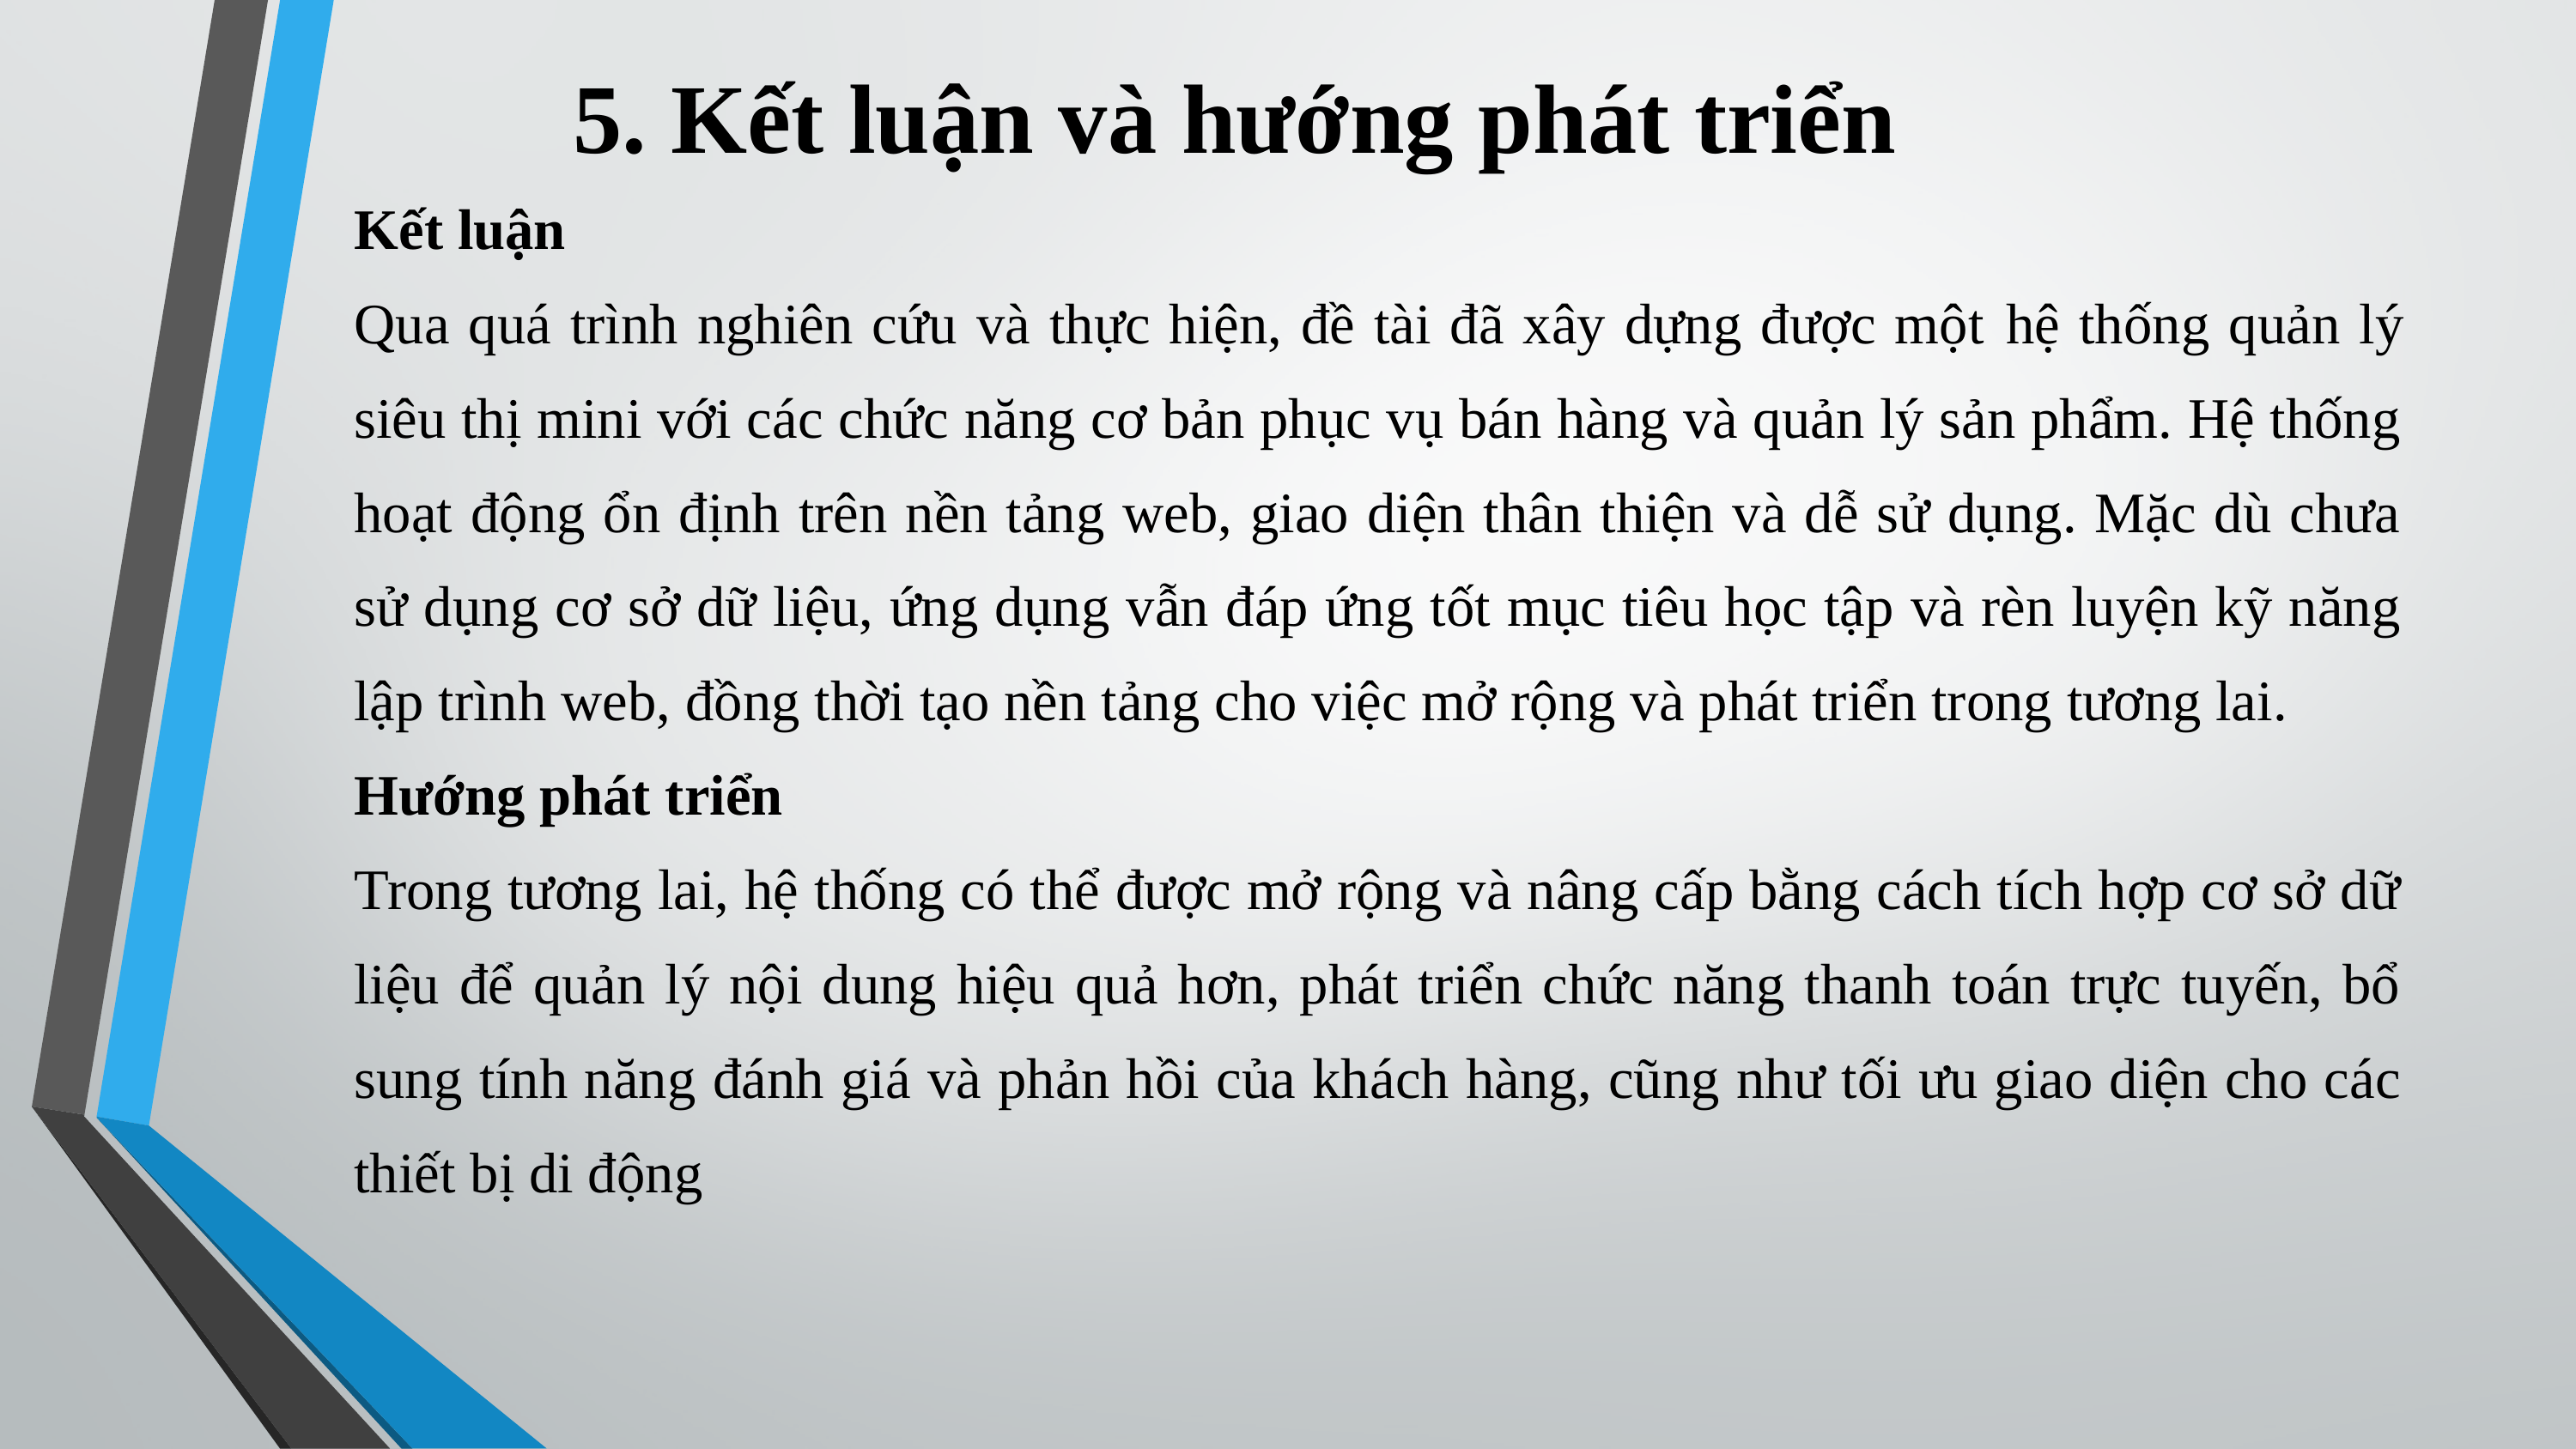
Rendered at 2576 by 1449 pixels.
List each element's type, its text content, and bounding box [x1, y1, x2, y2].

text_box Kết luận Qua quá trình nghiên cứu và thực hiện, đề tài đã xây dựng được một hệ thống quản lý siêu thị mini với các chức năng cơ bản phục vụ bán hàng và quản lý sản phẩm. Hệ thống hoạt động ổn định trên nền tảng web, giao diện thân thiện và dễ sử dụng. Mặc dù chưa sử dụng cơ sở dữ liệu, ứng dụng vẫn đáp ứng tốt mục tiêu học tập và rèn luyện kỹ năng lập trình web, đồng thời tạo nền tảng cho việc mở rộng và phát triển trong tương lai. Hướng phát triển Trong tương lai, hệ thống có thể được mở rộng và nâng cấp bằng cách tích hợp cơ sở dữ liệu để quản lý nội dung hiệu quả hơn, phát triển chức năng thanh toán trực tuyến, bổ sung tính năng đánh giá và phản hồi của khách hàng, cũng như tối ưu giao diện cho các thiết bị di động [354, 166, 2404, 1204]
text_box 5. Kết luận và hướng phát triển [219, 50, 2251, 173]
